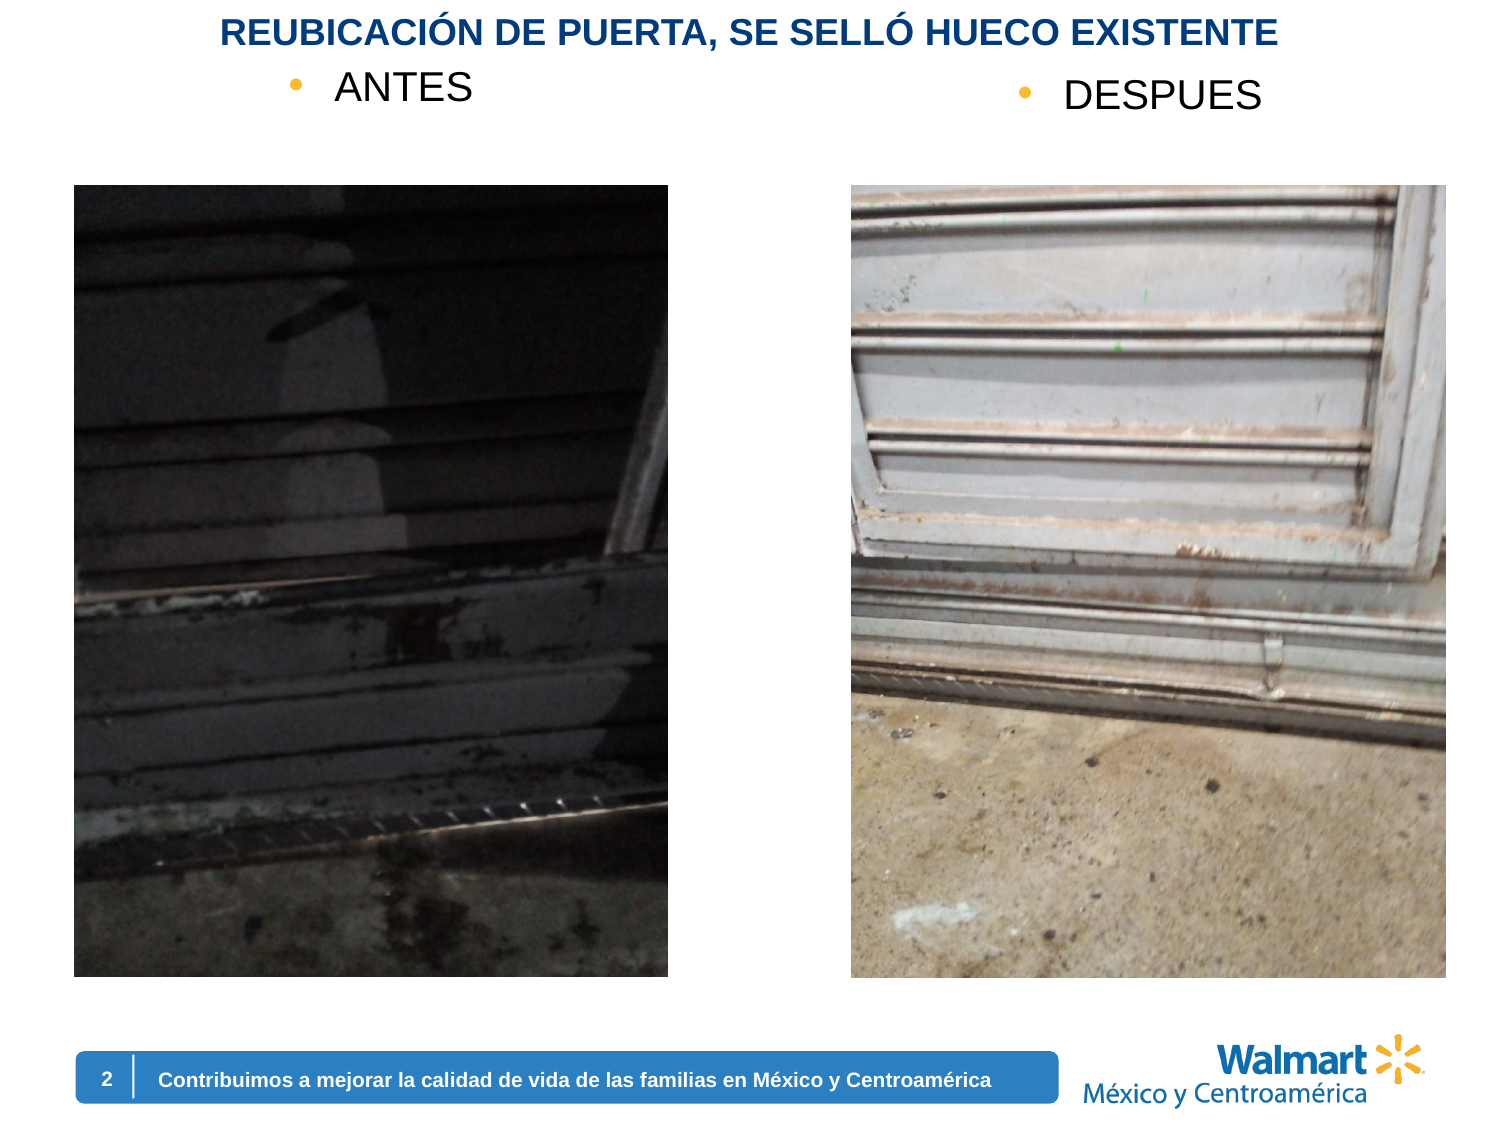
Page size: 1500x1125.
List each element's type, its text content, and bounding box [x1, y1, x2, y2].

footer Contribuimos a mejorar la calidad de vida de las familias en México y Centroamérica [142, 1058, 1024, 1093]
picture [850, 184, 1446, 979]
picture [73, 185, 668, 978]
text_box ANTES [74, 61, 687, 186]
title REUBICACIÓN DE PUERTA, SE SELLÓ HUECO EXISTENTE [74, 0, 1426, 61]
picture [1084, 1034, 1425, 1109]
text_box DESPUES [833, 60, 1446, 186]
